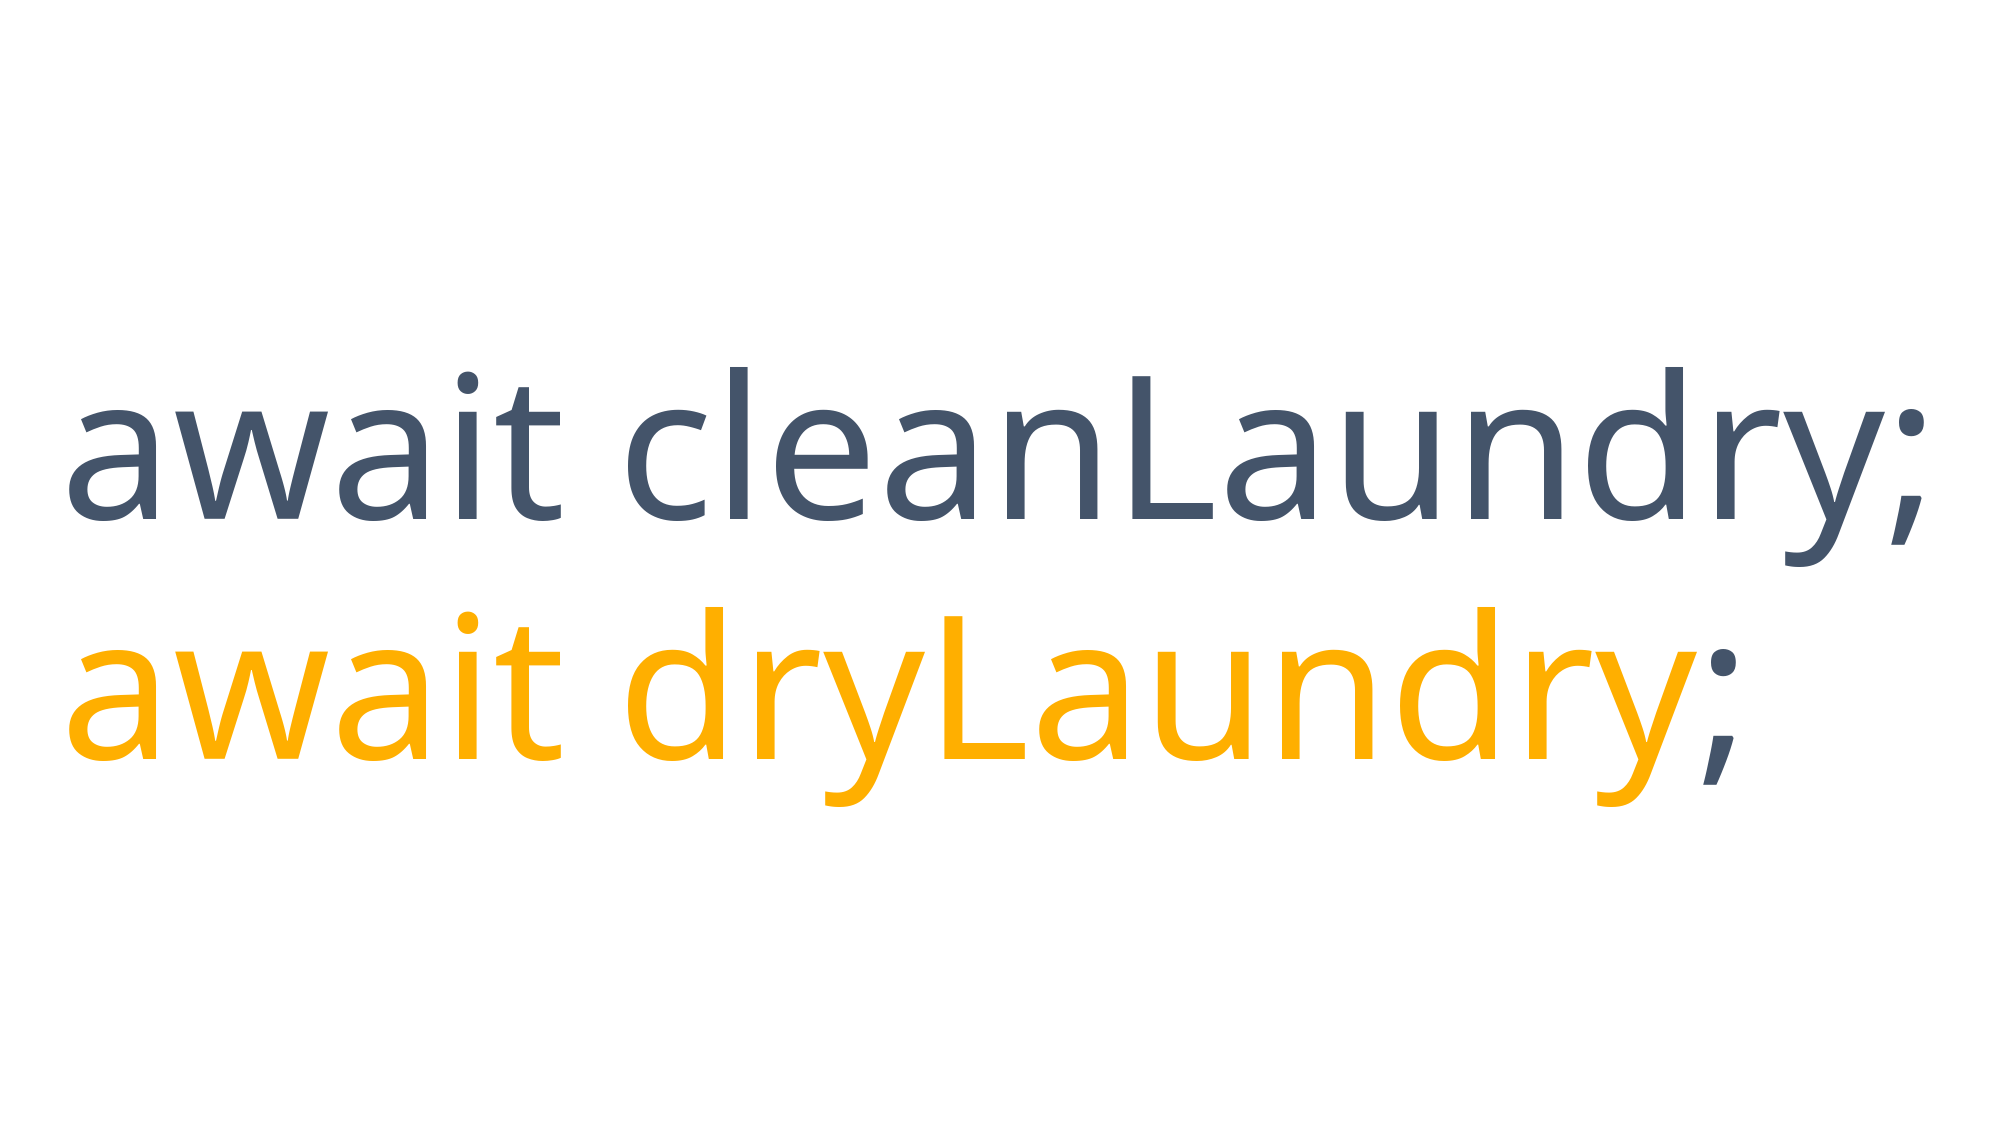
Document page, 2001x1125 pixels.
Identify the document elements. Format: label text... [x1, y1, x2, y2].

text_box await cleanLaundry; await dryLaundry; [46, 312, 1954, 808]
